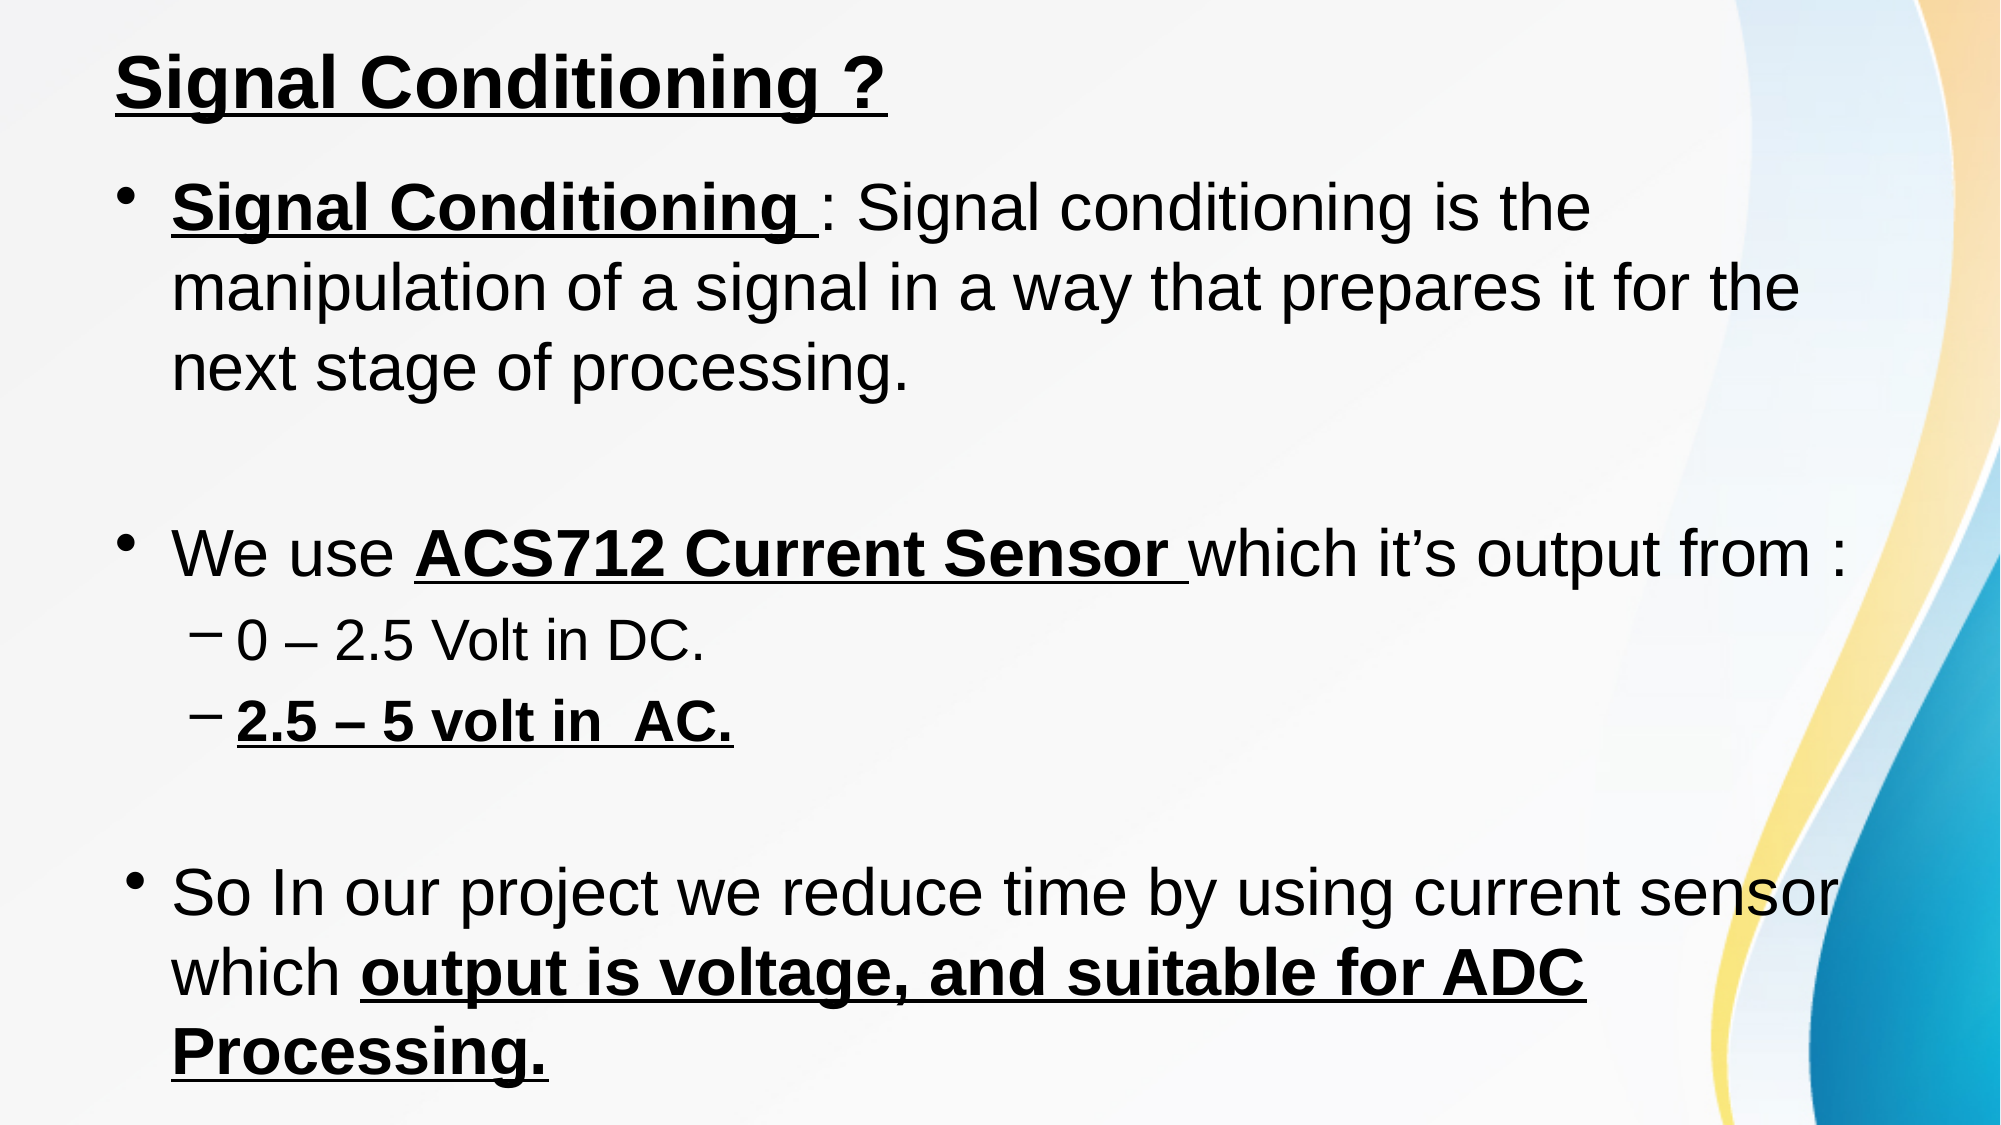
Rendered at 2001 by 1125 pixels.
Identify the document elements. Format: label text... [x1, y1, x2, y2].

list Signal Conditioning : Signal conditioning is the manipulation of a signal in a way that prepares it for the next stage of processing. We use ACS712 Current Sensor which it’s output from : 0 – 2.5 Volt in DC. 2.5 – 5 volt in AC. So In our project we reduce time by using current sensor which output is voltage, and suitable for ADC Processing. [99, 155, 1901, 969]
picture [0, 0, 2001, 1125]
title Signal Conditioning ? [99, 30, 1901, 127]
